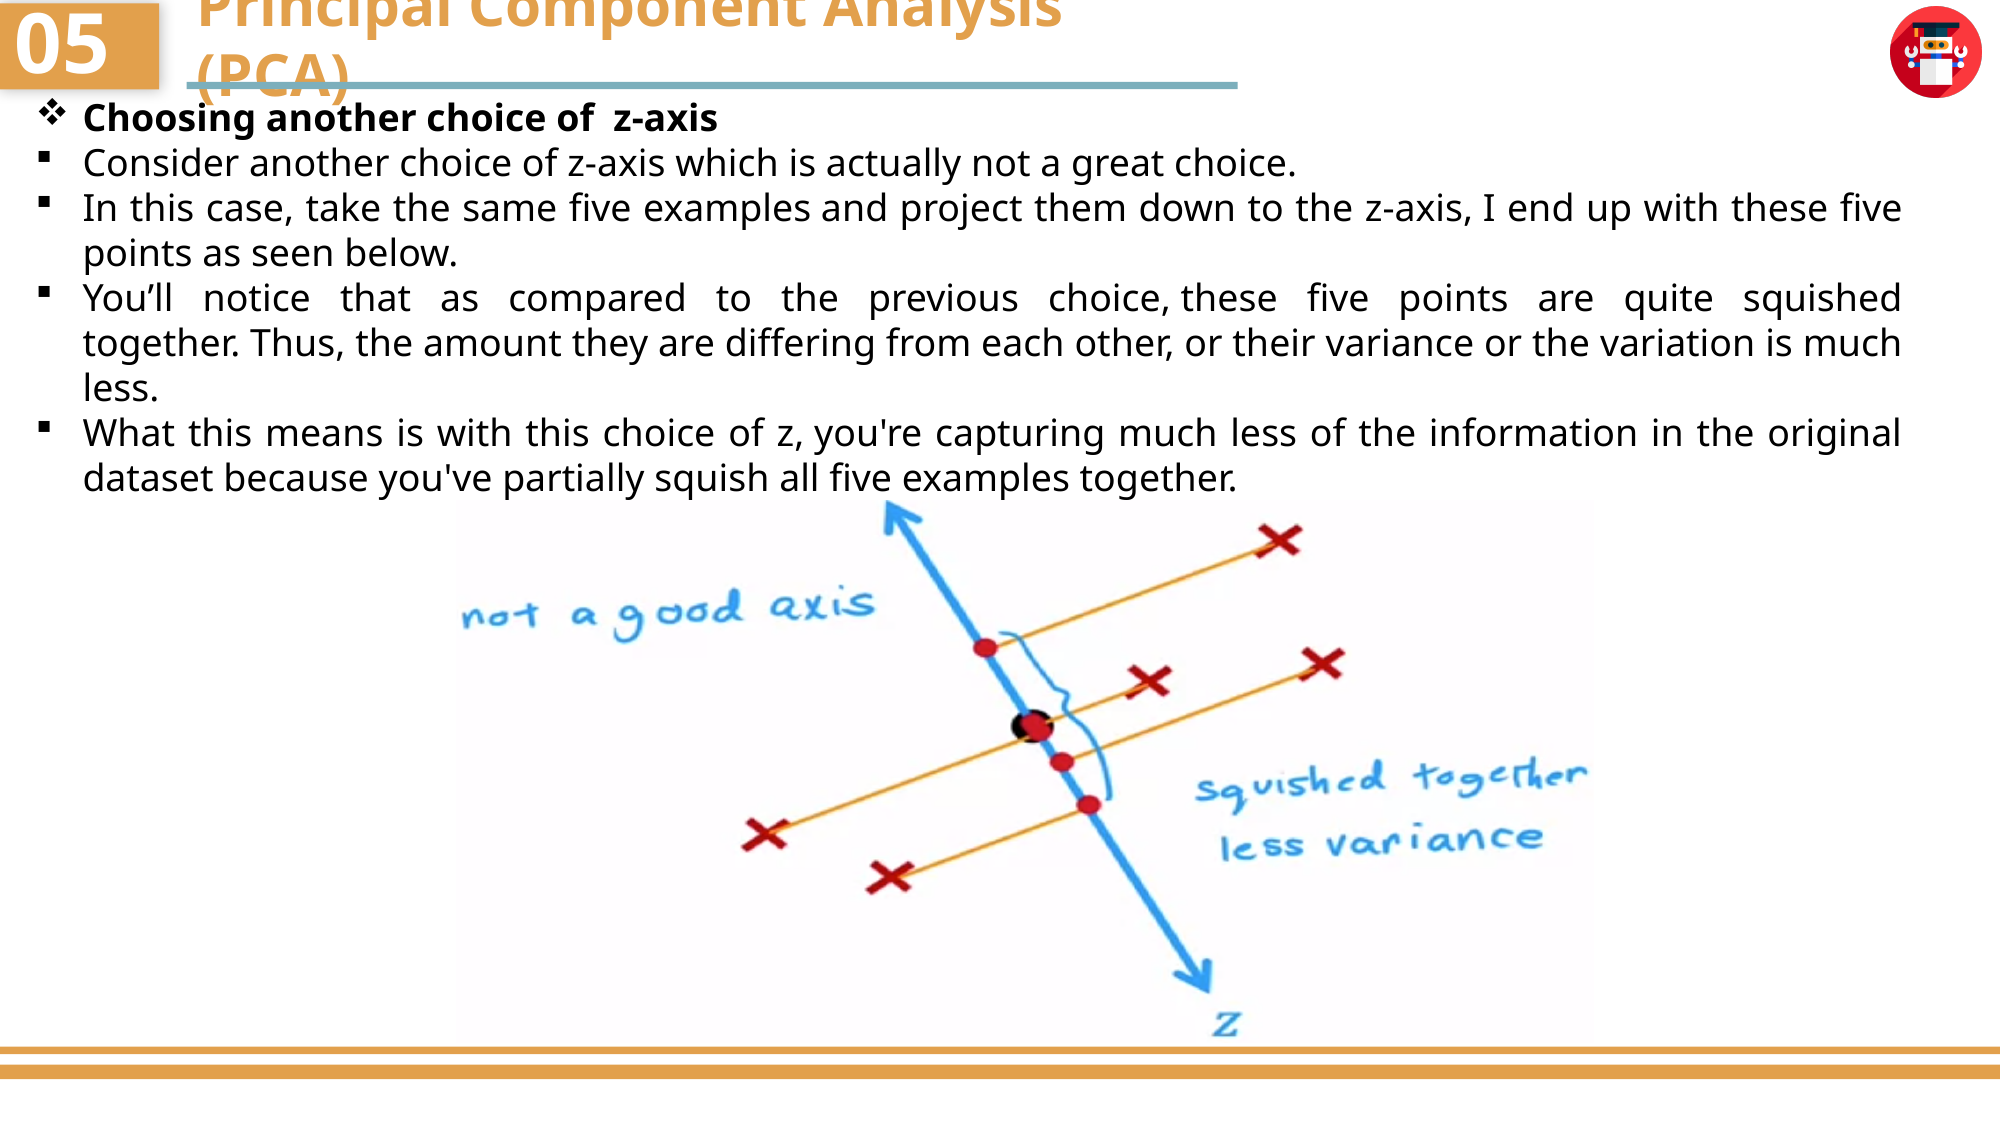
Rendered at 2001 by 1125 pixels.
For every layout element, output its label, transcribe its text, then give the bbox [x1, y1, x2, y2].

picture [1890, 6, 1982, 98]
list 05 [0, 3, 160, 90]
text_box Choosing another choice of z-axis Consider another choice of z-axis which is actually not a great choice. In this case, take the same five examples and project them down to the z-axis, I end up with these five points as seen below. You’ll notice that as compared to the previous choice, these five points are quite squished together. Thus, the amount they are differing from each other, or their variance or the variation is much less. What this means is with this choice of z, you're capturing much less of the information in the original dataset because you've partially squish all five examples together. [20, 86, 1919, 686]
text_box [186, 81, 1239, 86]
list Principal Component Analysis (PCA) [182, 0, 1238, 86]
picture [456, 500, 1594, 1043]
